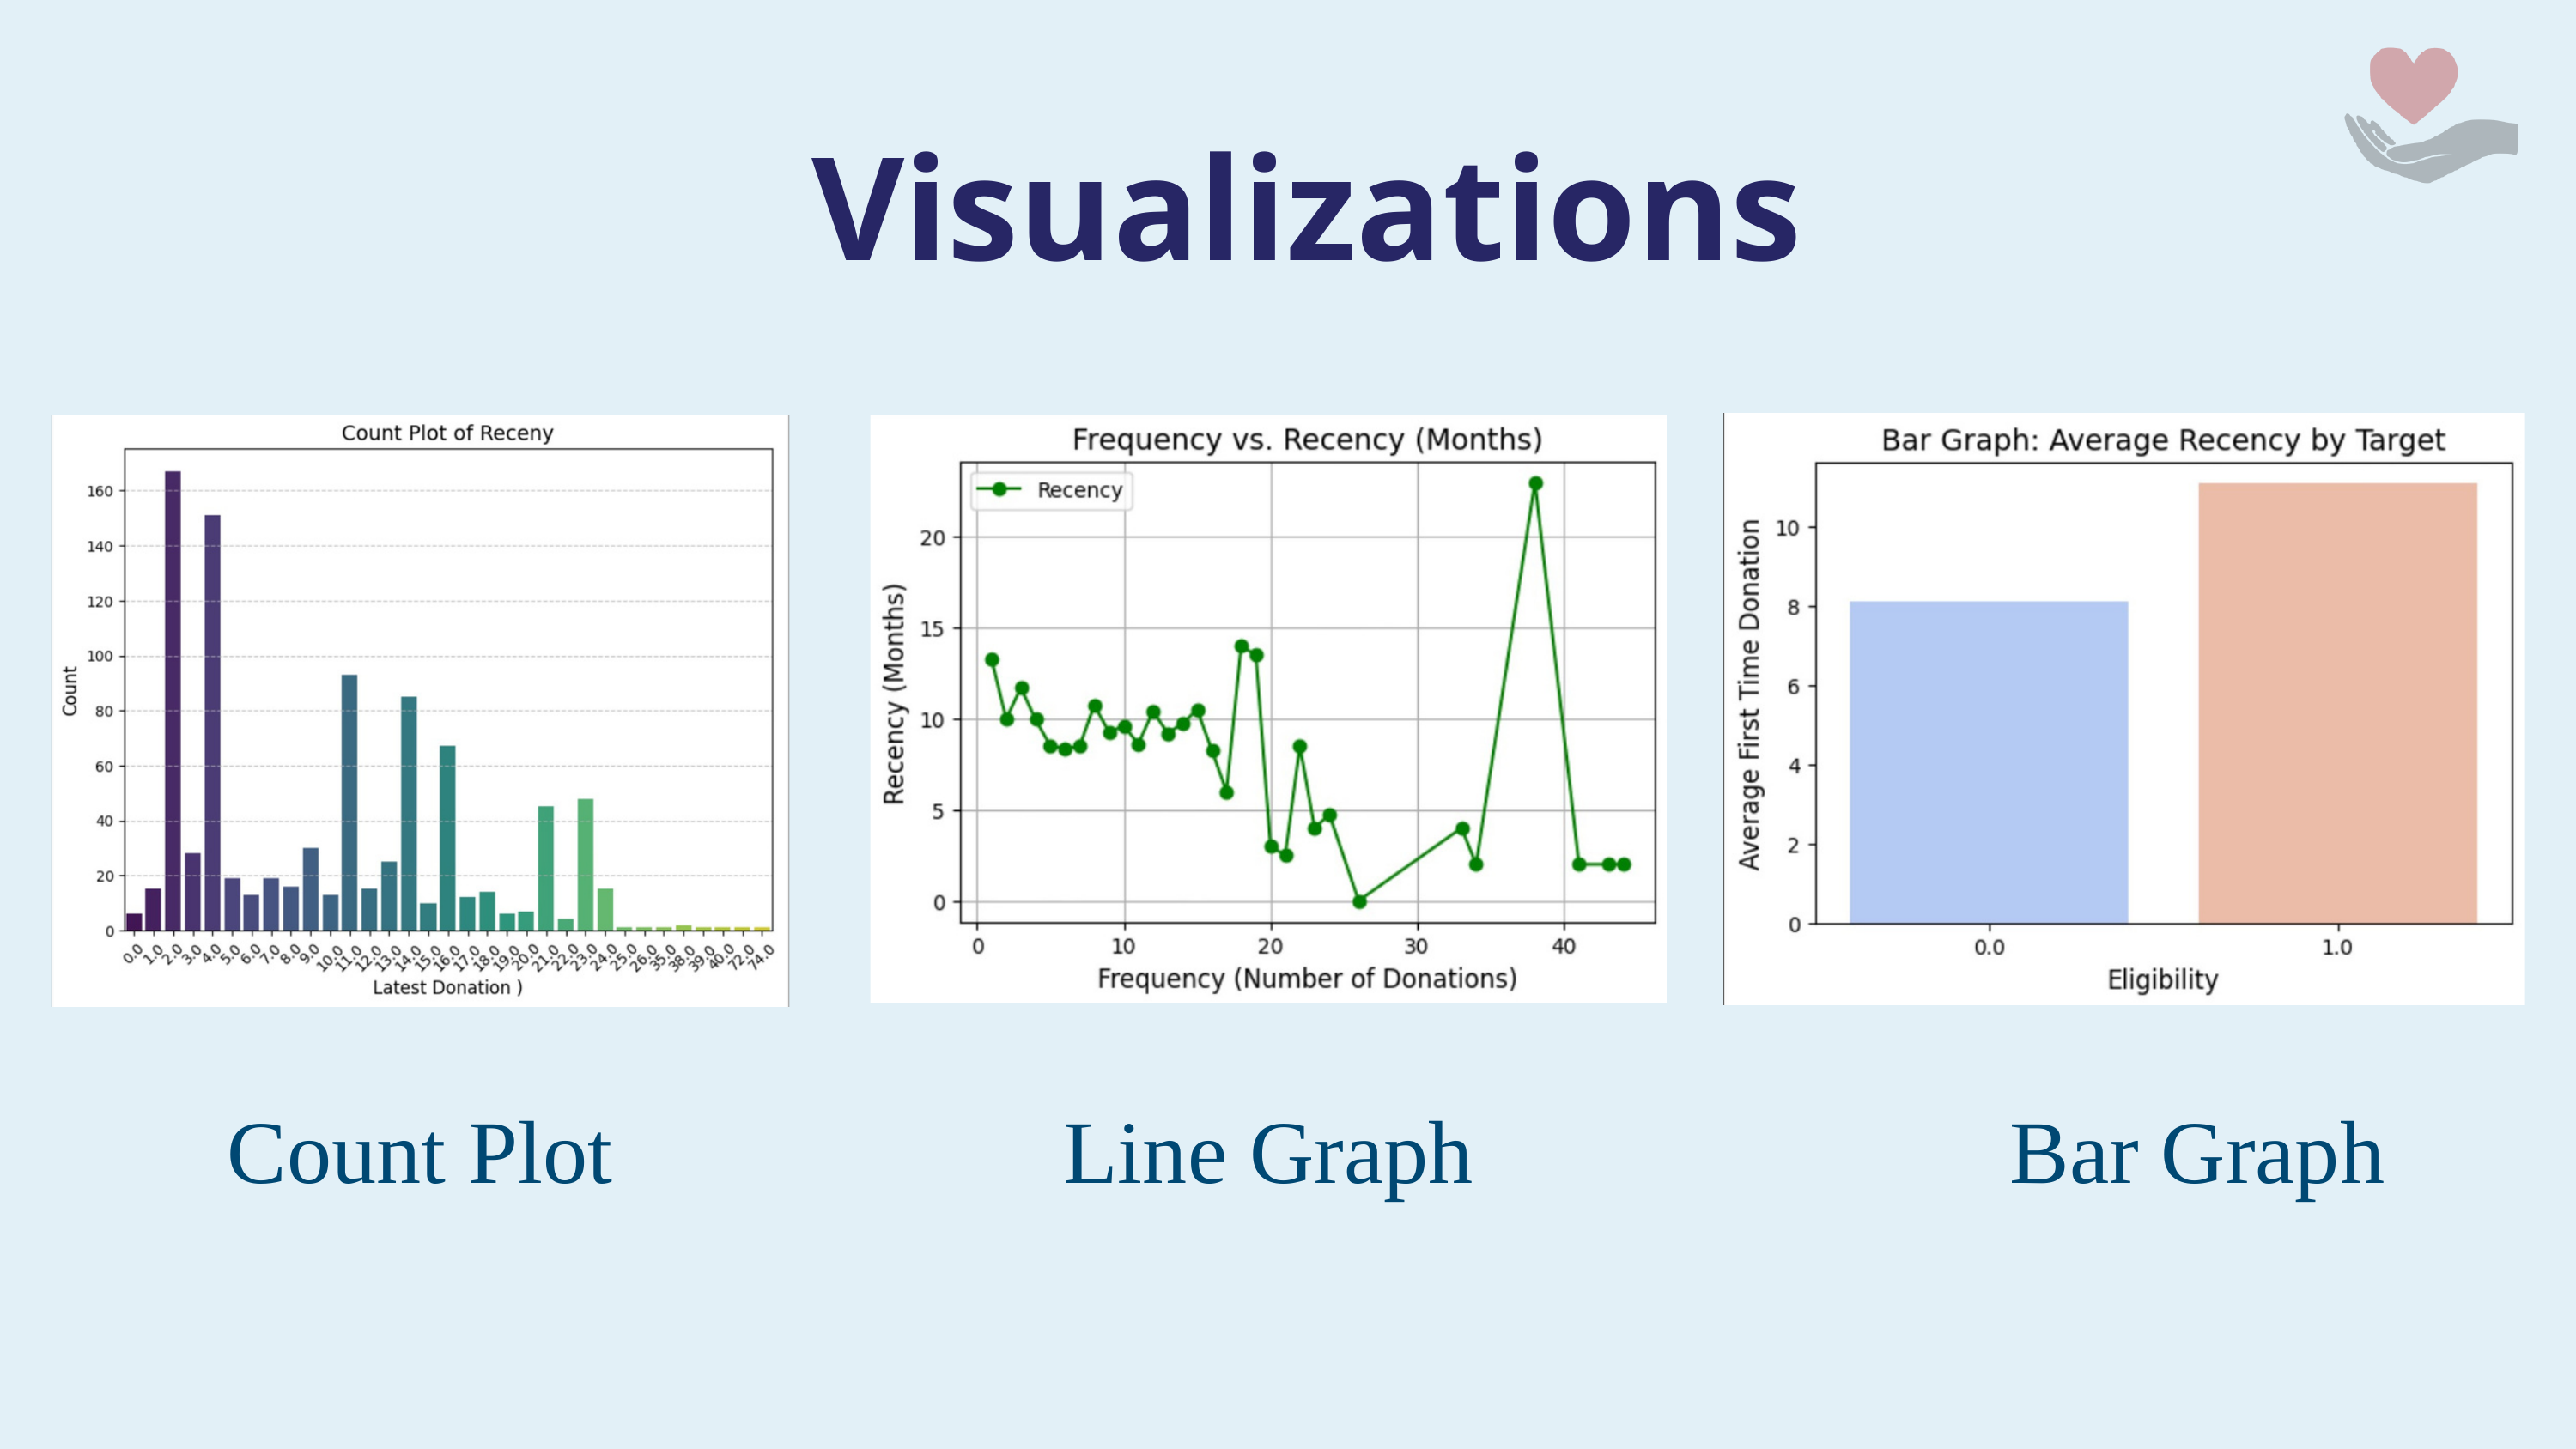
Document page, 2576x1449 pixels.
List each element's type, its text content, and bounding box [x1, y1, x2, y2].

text_box Bar Graph [1990, 1076, 2404, 1202]
text_box Count Plot [209, 1076, 632, 1202]
text_box [870, 415, 1667, 1003]
text_box [1723, 413, 2525, 1005]
text_box [51, 415, 790, 1007]
text_box Visualizations [489, 118, 2124, 290]
text_box Line Graph [1045, 1076, 1492, 1202]
text_box [2343, 42, 2518, 184]
